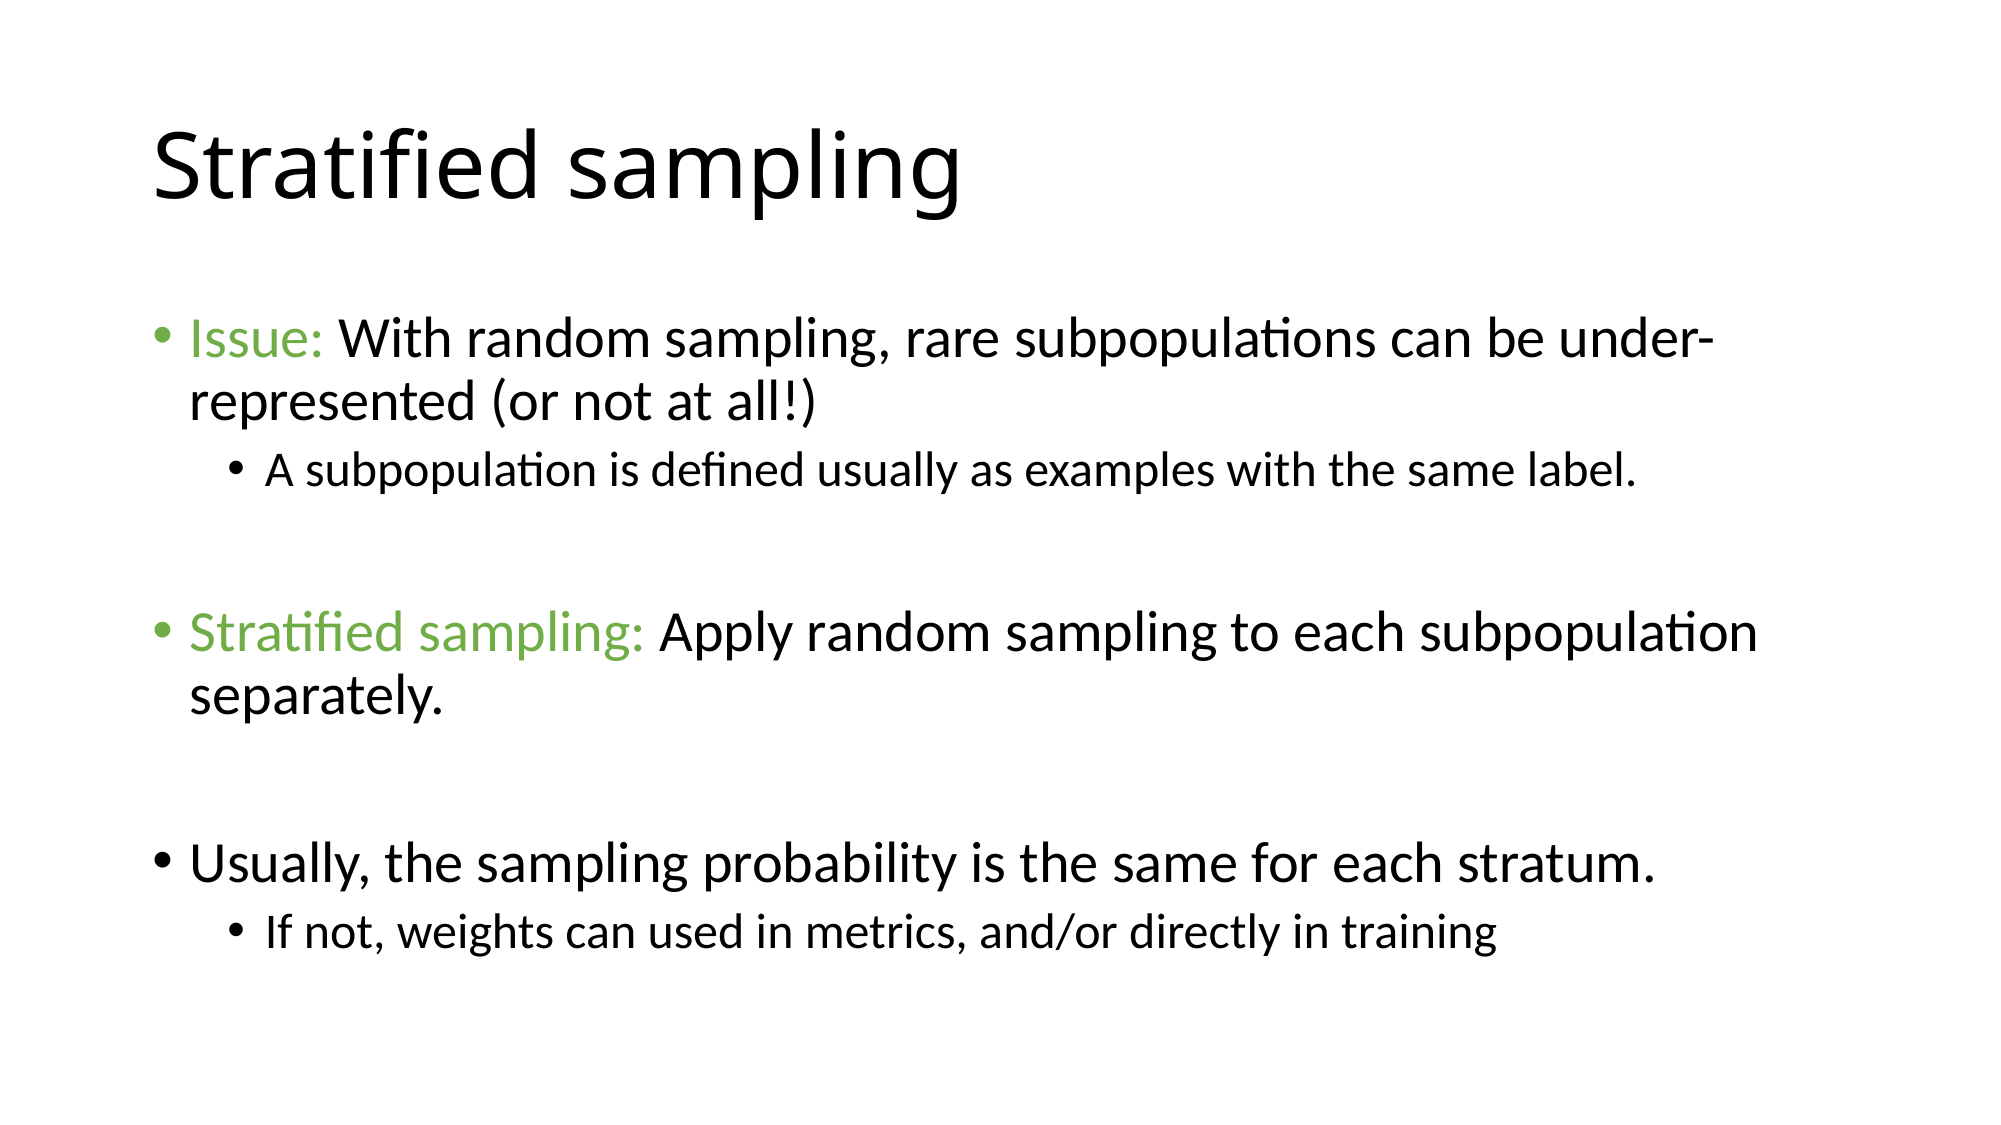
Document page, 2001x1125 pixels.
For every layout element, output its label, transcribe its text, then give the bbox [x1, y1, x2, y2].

title Stratified sampling [137, 59, 1863, 278]
list Issue: With random sampling, rare subpopulations can be under-represented (or not at all!) A subpopulation is defined usually as examples with the same label. Stratified sampling: Apply random sampling to each subpopulation separately. Usually, the sampling probability is the same for each stratum. If not, weights can used in metrics, and/or directly in training [137, 299, 1863, 1014]
